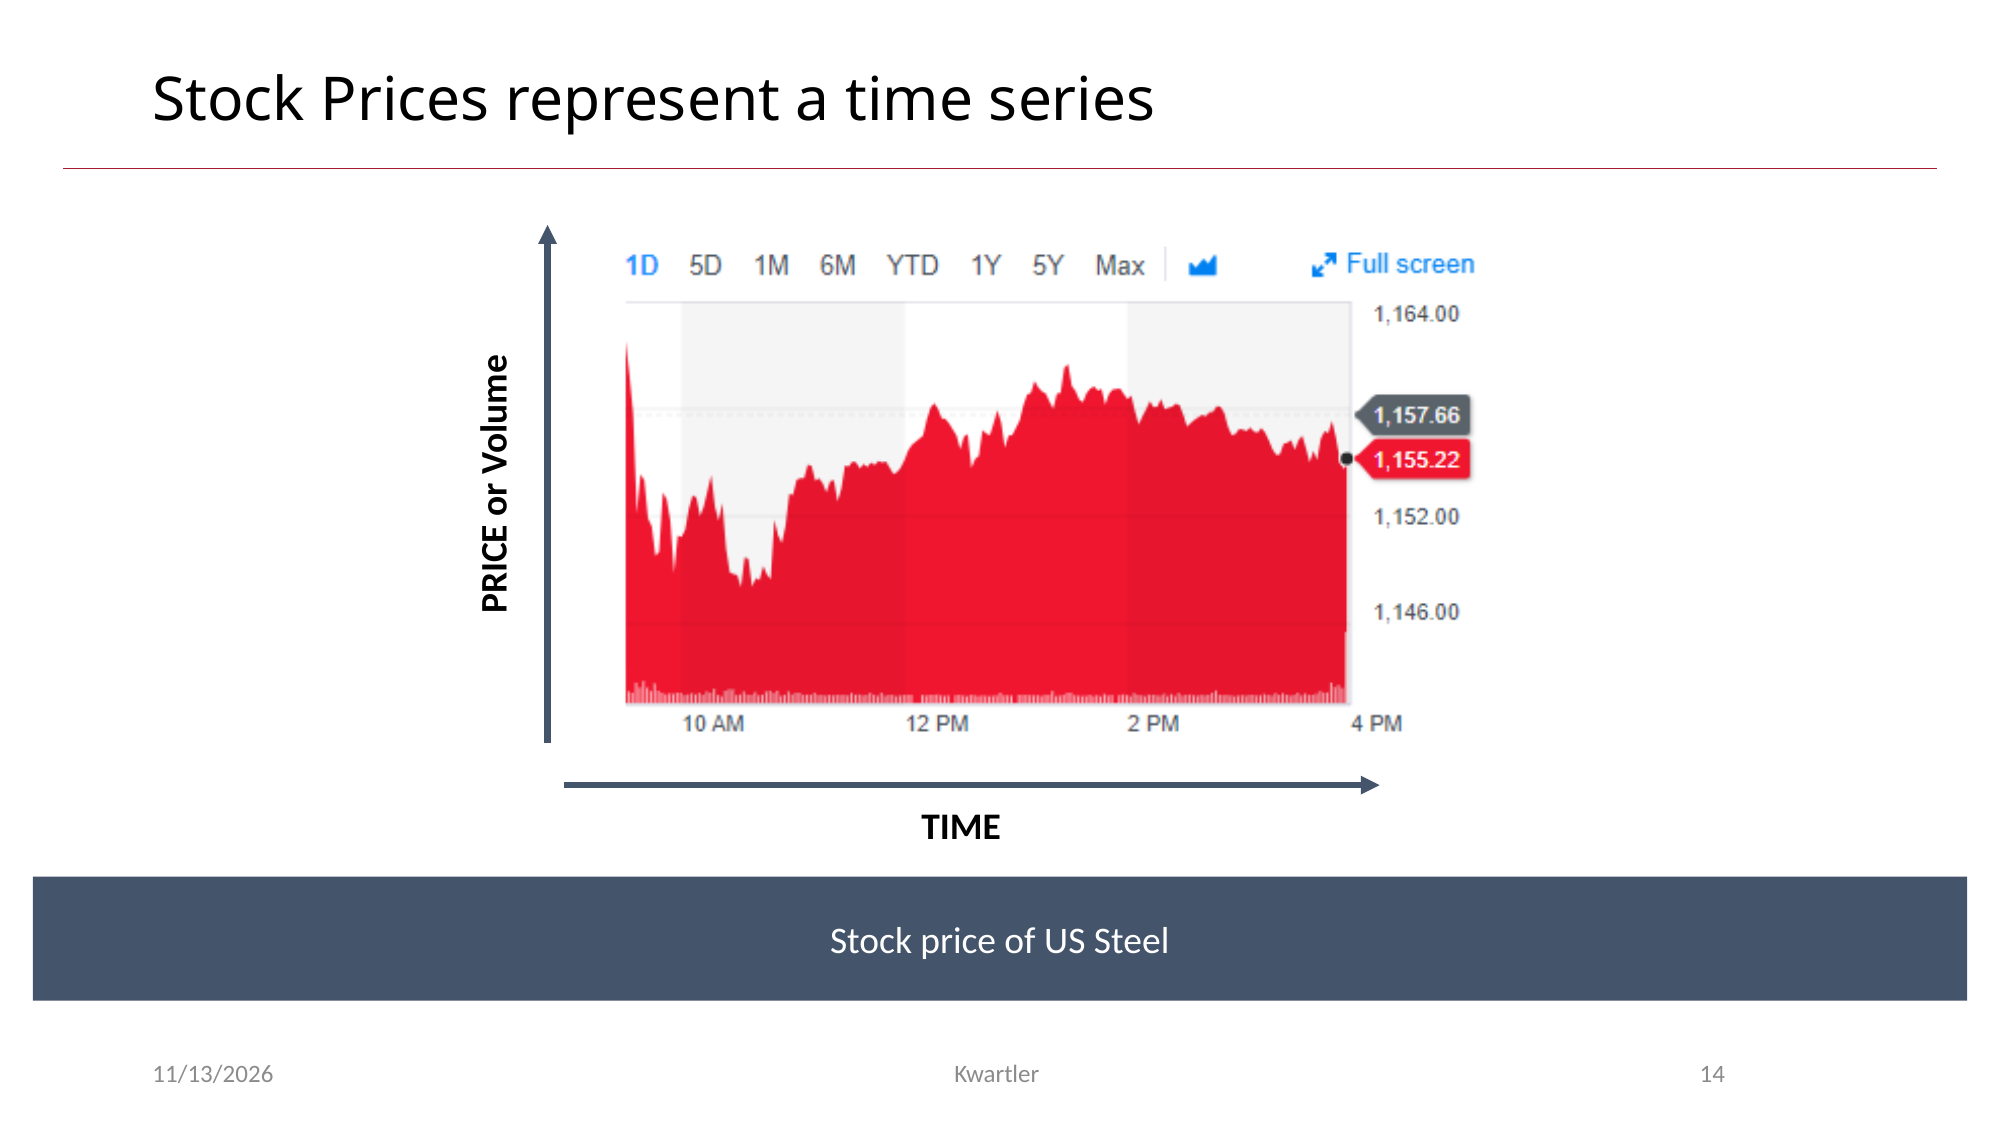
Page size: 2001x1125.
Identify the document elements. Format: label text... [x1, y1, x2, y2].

text_box Stock price of US Steel [32, 876, 1968, 1002]
title Stock Prices represent a time series [137, 59, 1863, 142]
picture [606, 245, 1508, 746]
text_box PRICE or Volume [461, 339, 522, 629]
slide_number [137, 1042, 588, 1103]
footer Kwartler [662, 1042, 1338, 1103]
text_box 14 [1412, 1042, 1741, 1103]
text_box TIME [906, 794, 1016, 855]
